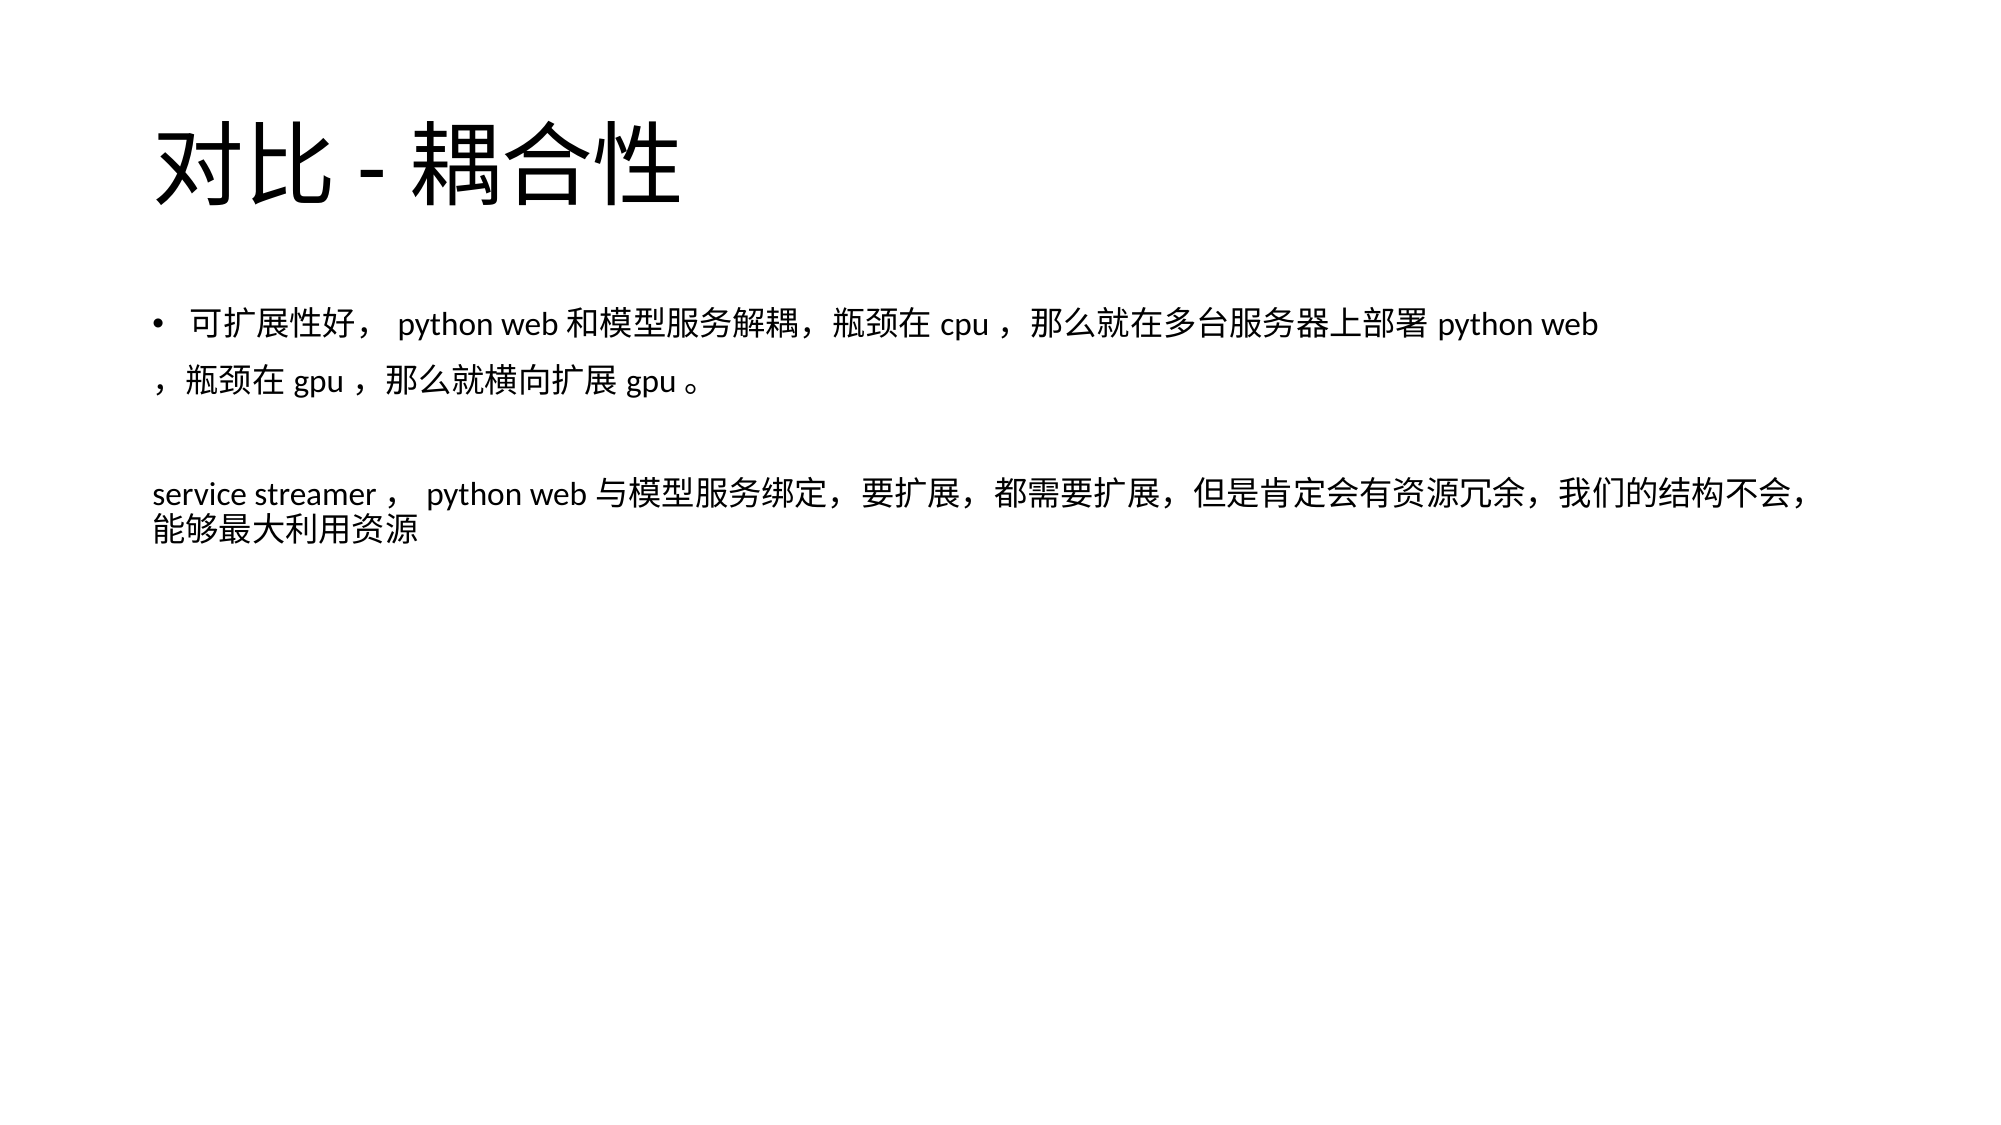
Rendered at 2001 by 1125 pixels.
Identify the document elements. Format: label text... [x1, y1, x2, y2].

list 可扩展性好，python web和模型服务解耦，瓶颈在cpu，那么就在多台服务器上部署python web ，瓶颈在gpu，那么就横向扩展gpu。 service streamer，python web与模型服务绑定，要扩展，都需要扩展，但是肯定会有资源冗余，我们的结构不会，能够最大利用资源 [137, 299, 1863, 1014]
title 对比-耦合性 [137, 59, 1863, 278]
